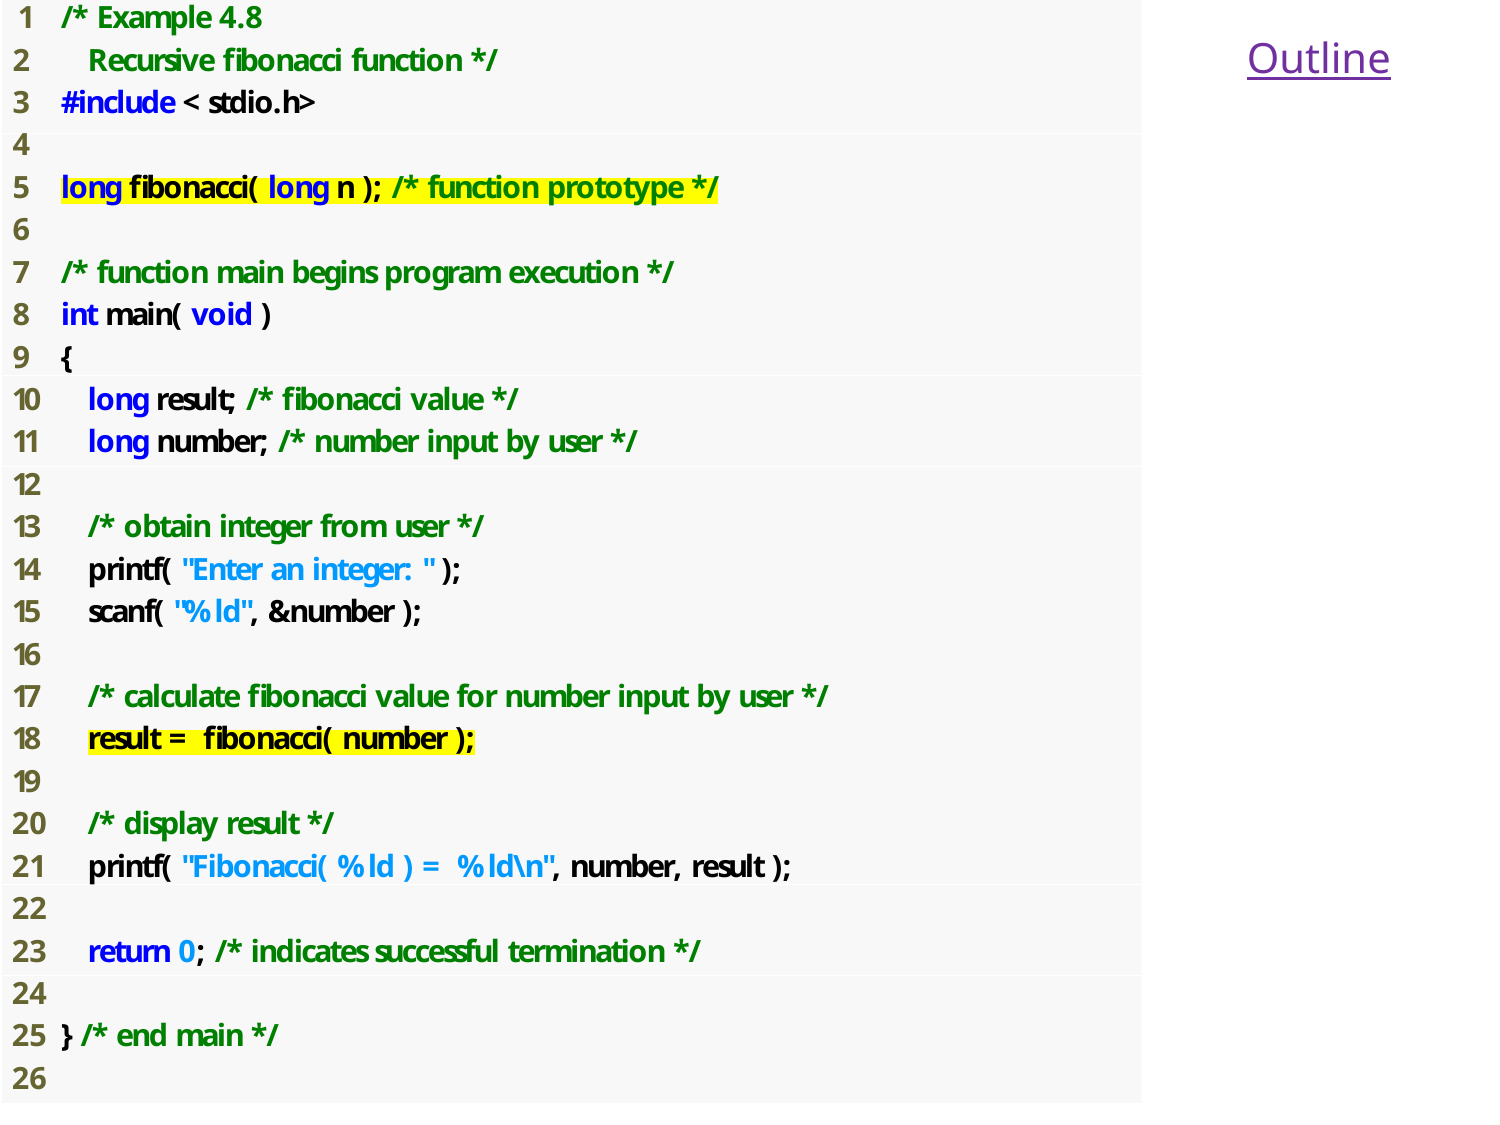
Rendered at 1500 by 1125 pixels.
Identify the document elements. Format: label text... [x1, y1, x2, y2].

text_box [0, 0, 1142, 1117]
text_box Outline [1149, 24, 1488, 90]
